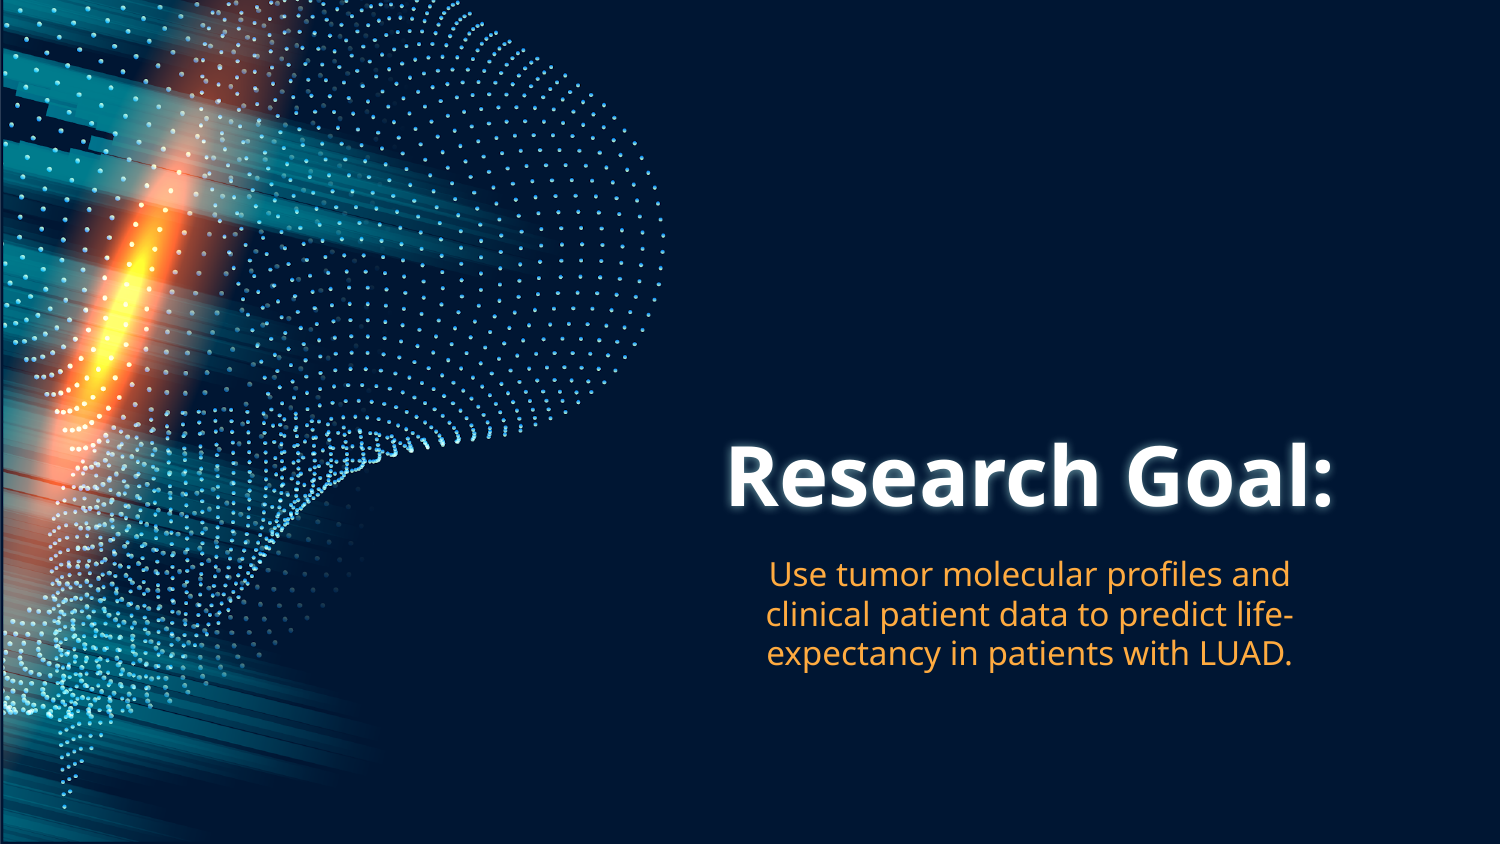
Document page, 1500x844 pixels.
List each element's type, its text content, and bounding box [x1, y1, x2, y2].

subtitle Use tumor molecular profiles and clinical patient data to predict life-expectancy in patients with LUAD. [707, 537, 1354, 681]
picture [0, 0, 1500, 844]
title Research Goal: [667, 431, 1393, 538]
